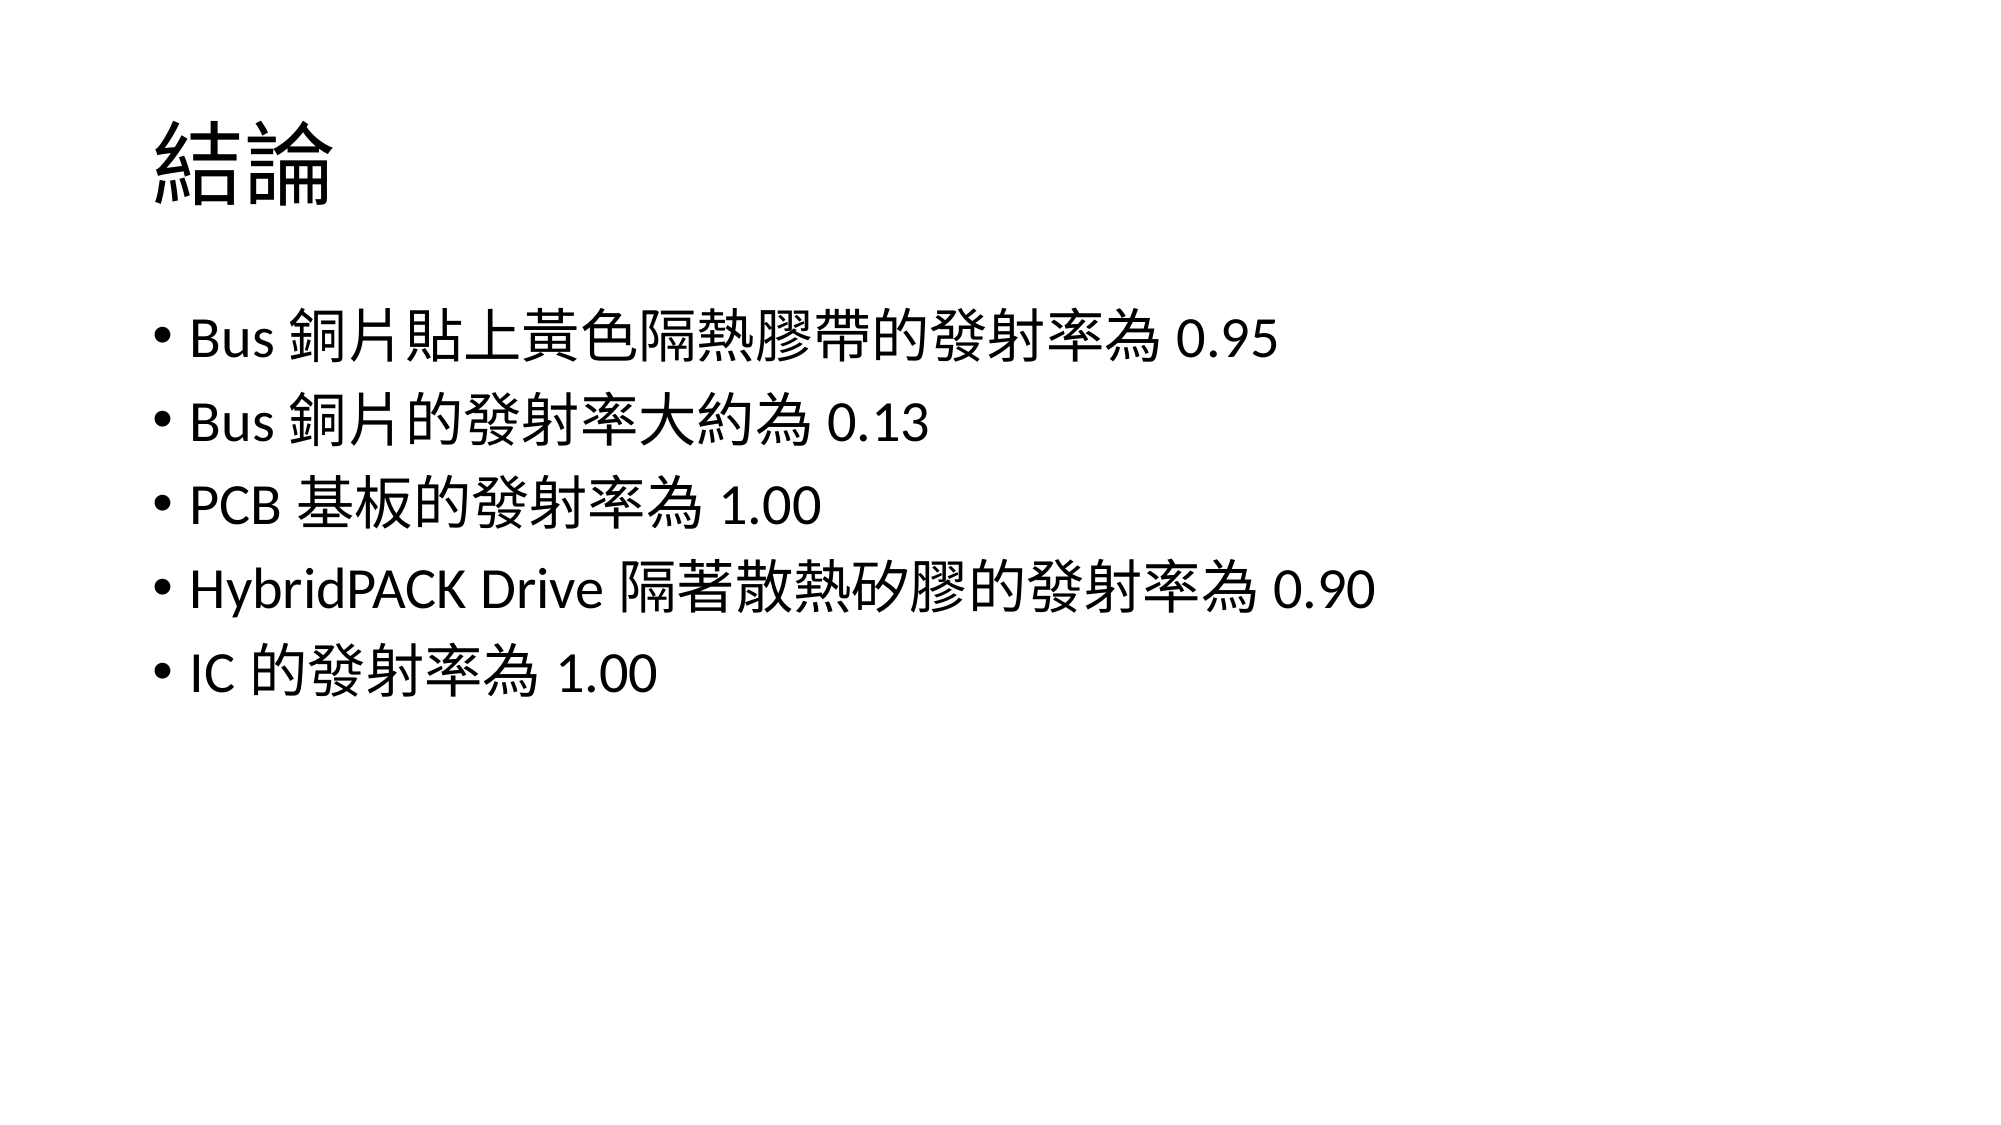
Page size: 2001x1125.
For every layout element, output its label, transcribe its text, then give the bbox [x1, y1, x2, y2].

list Bus銅片貼上黃色隔熱膠帶的發射率為0.95 Bus銅片的發射率大約為0.13 PCB基板的發射率為1.00 HybridPACK Drive隔著散熱矽膠的發射率為0.90 IC的發射率為1.00 [137, 299, 1863, 1014]
title 結論 [137, 59, 1863, 278]
